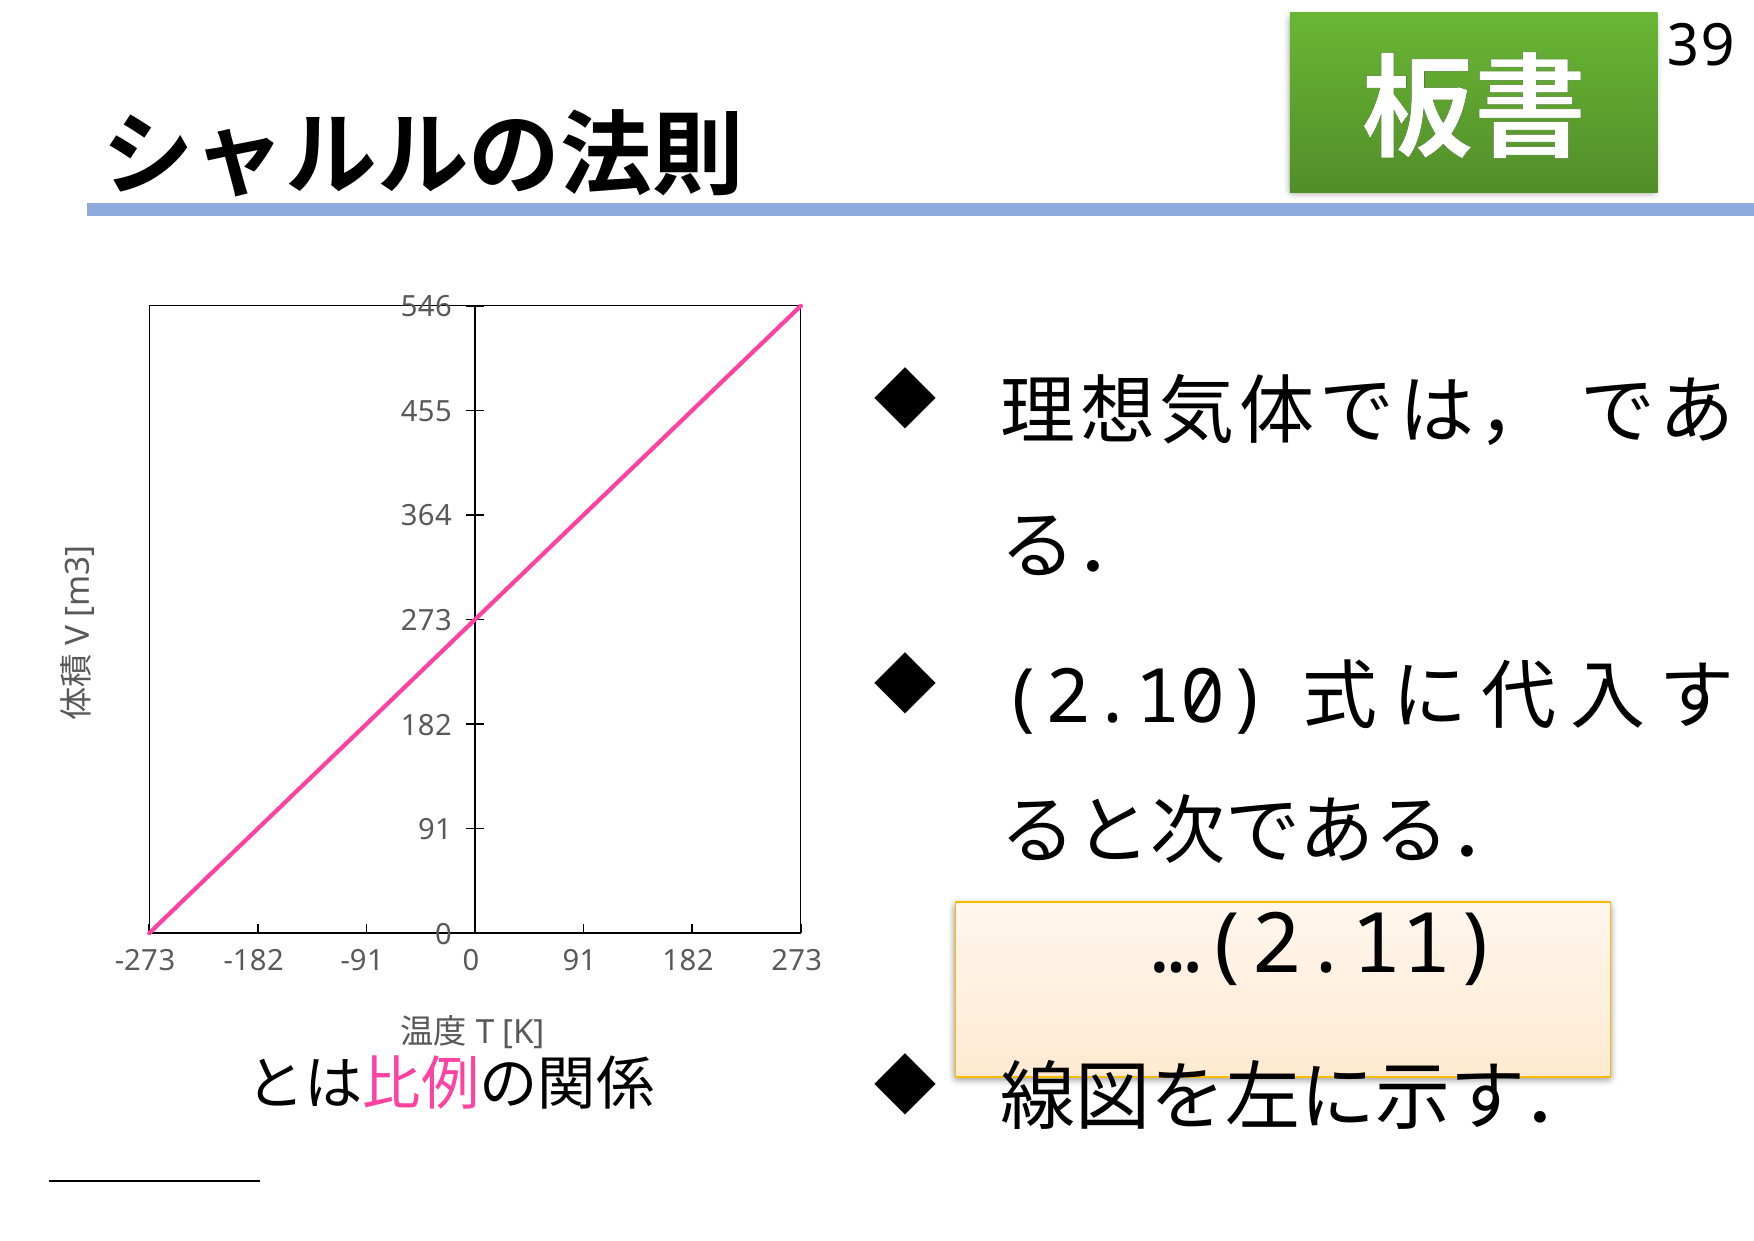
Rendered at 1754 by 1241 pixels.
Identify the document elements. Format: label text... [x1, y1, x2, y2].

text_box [40, 274, 860, 1125]
title シャルルの法則 [87, 66, 1750, 213]
text_box [955, 901, 1611, 1078]
text_box 板書 [1289, 12, 1658, 193]
slide_number 39 [1565, 0, 1750, 66]
